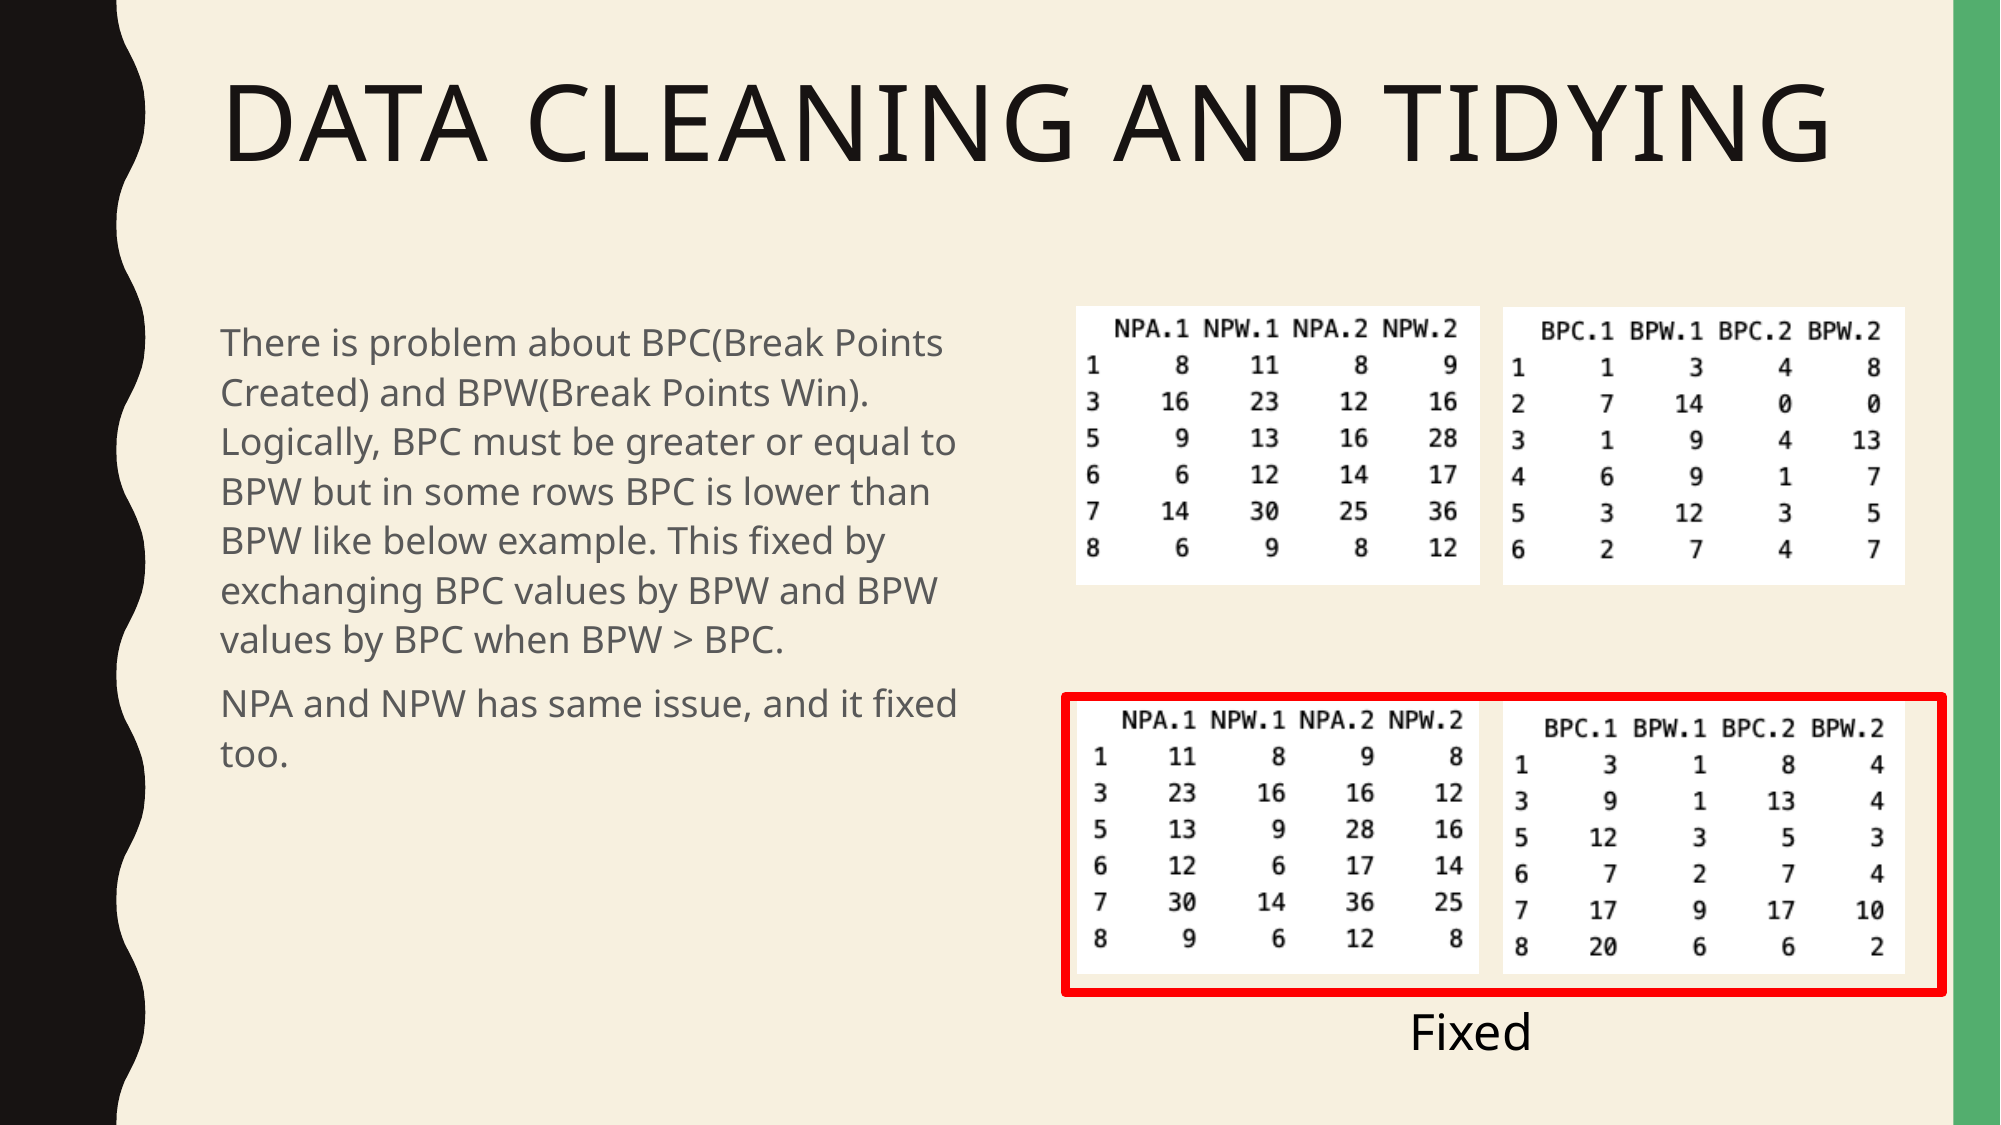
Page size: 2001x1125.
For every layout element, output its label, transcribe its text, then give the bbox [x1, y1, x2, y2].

text_box There is problem about BPC(Break Points Created) and BPW(Break Points Win). Logically, BPC must be greater or equal to BPW but in some rows BPC is lower than BPW like below example. This fixed by exchanging BPC values by BPW and BPW values by BPC when BPW > BPC. NPA and NPW has same issue, and it fixed too. [205, 307, 1000, 897]
title DATA CLEANING And TIDYING [205, 62, 1875, 308]
picture [1077, 696, 1479, 974]
picture [1076, 306, 1480, 585]
picture [1503, 696, 1905, 974]
text_box [1065, 696, 1943, 994]
text_box Fixed [1299, 992, 1643, 1068]
picture [1503, 307, 1905, 585]
